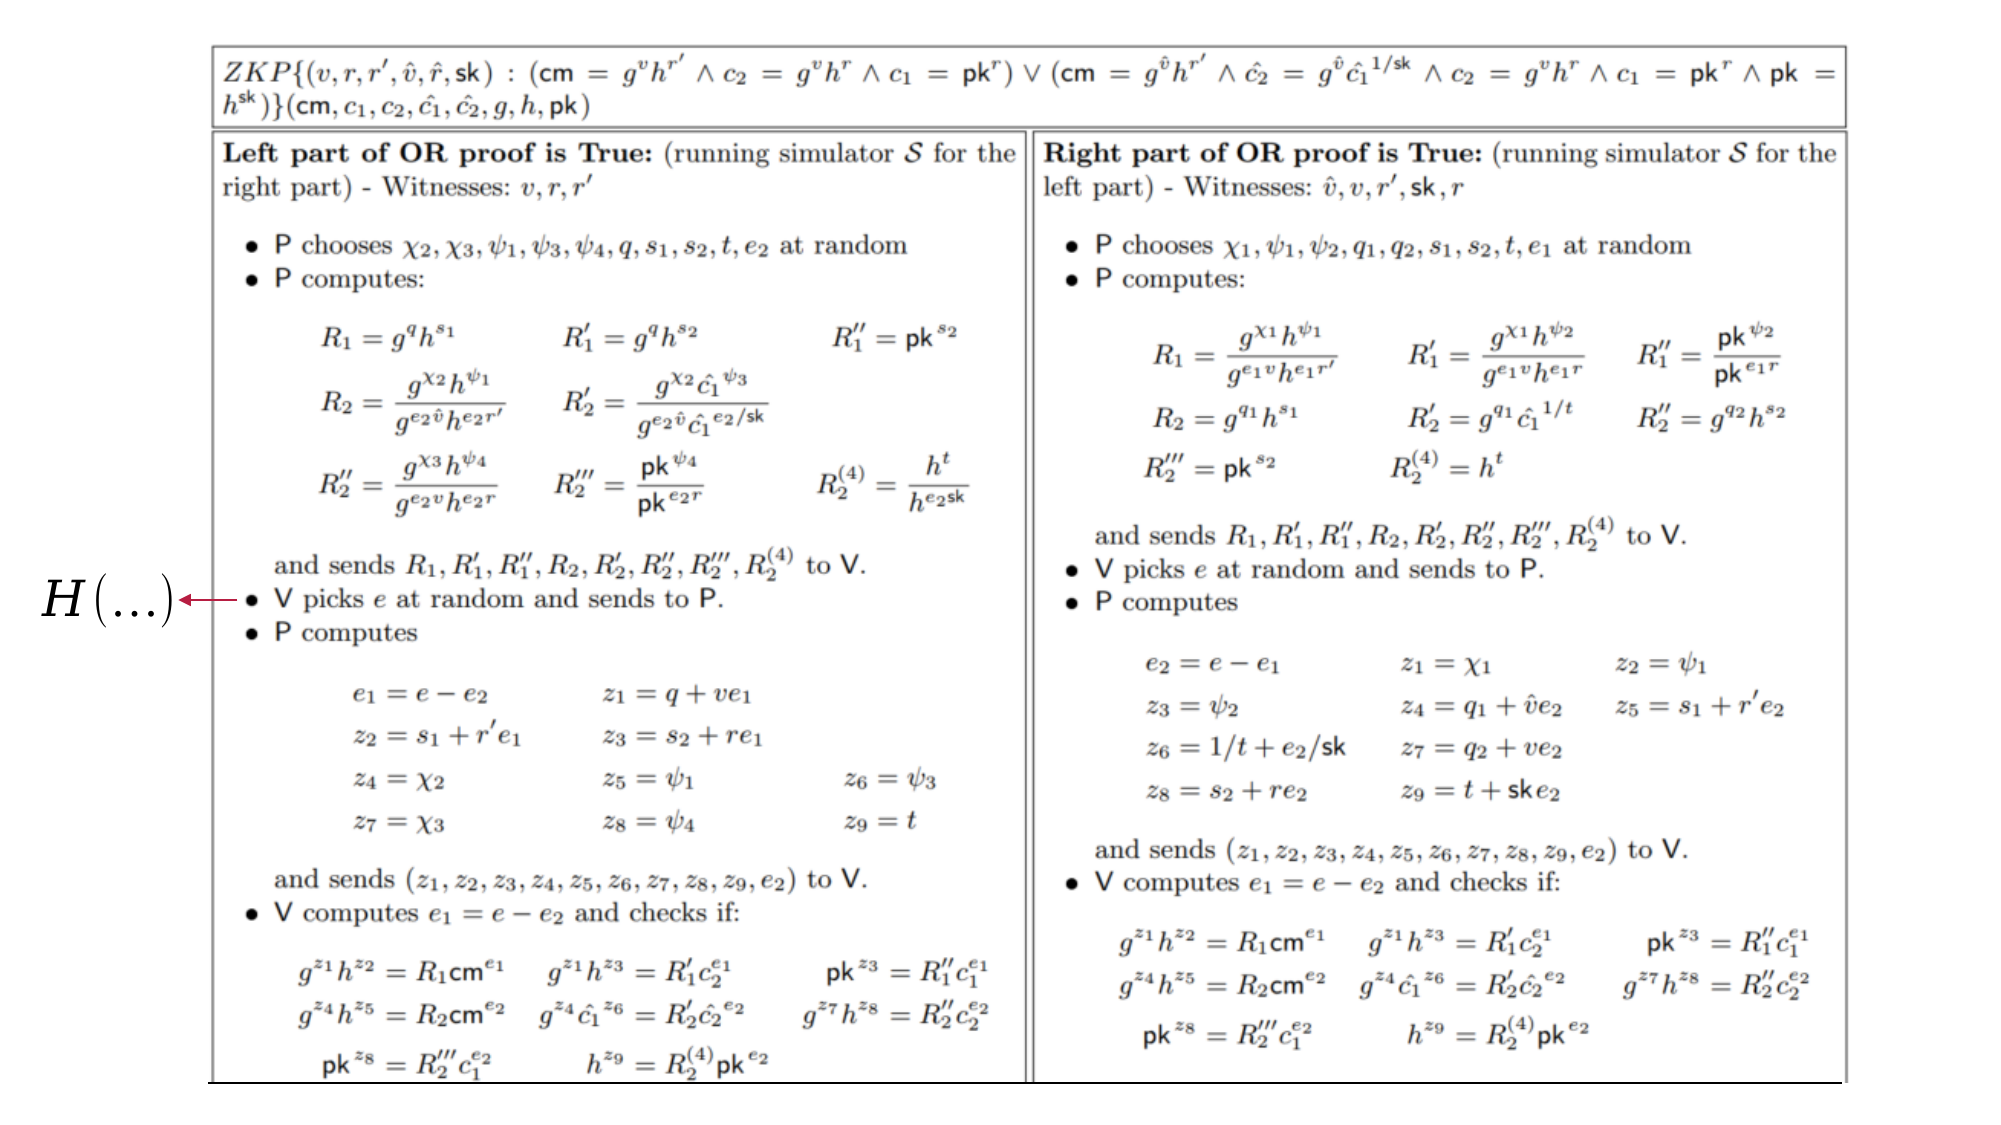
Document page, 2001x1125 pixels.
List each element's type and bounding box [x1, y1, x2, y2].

picture [207, 41, 1856, 1083]
